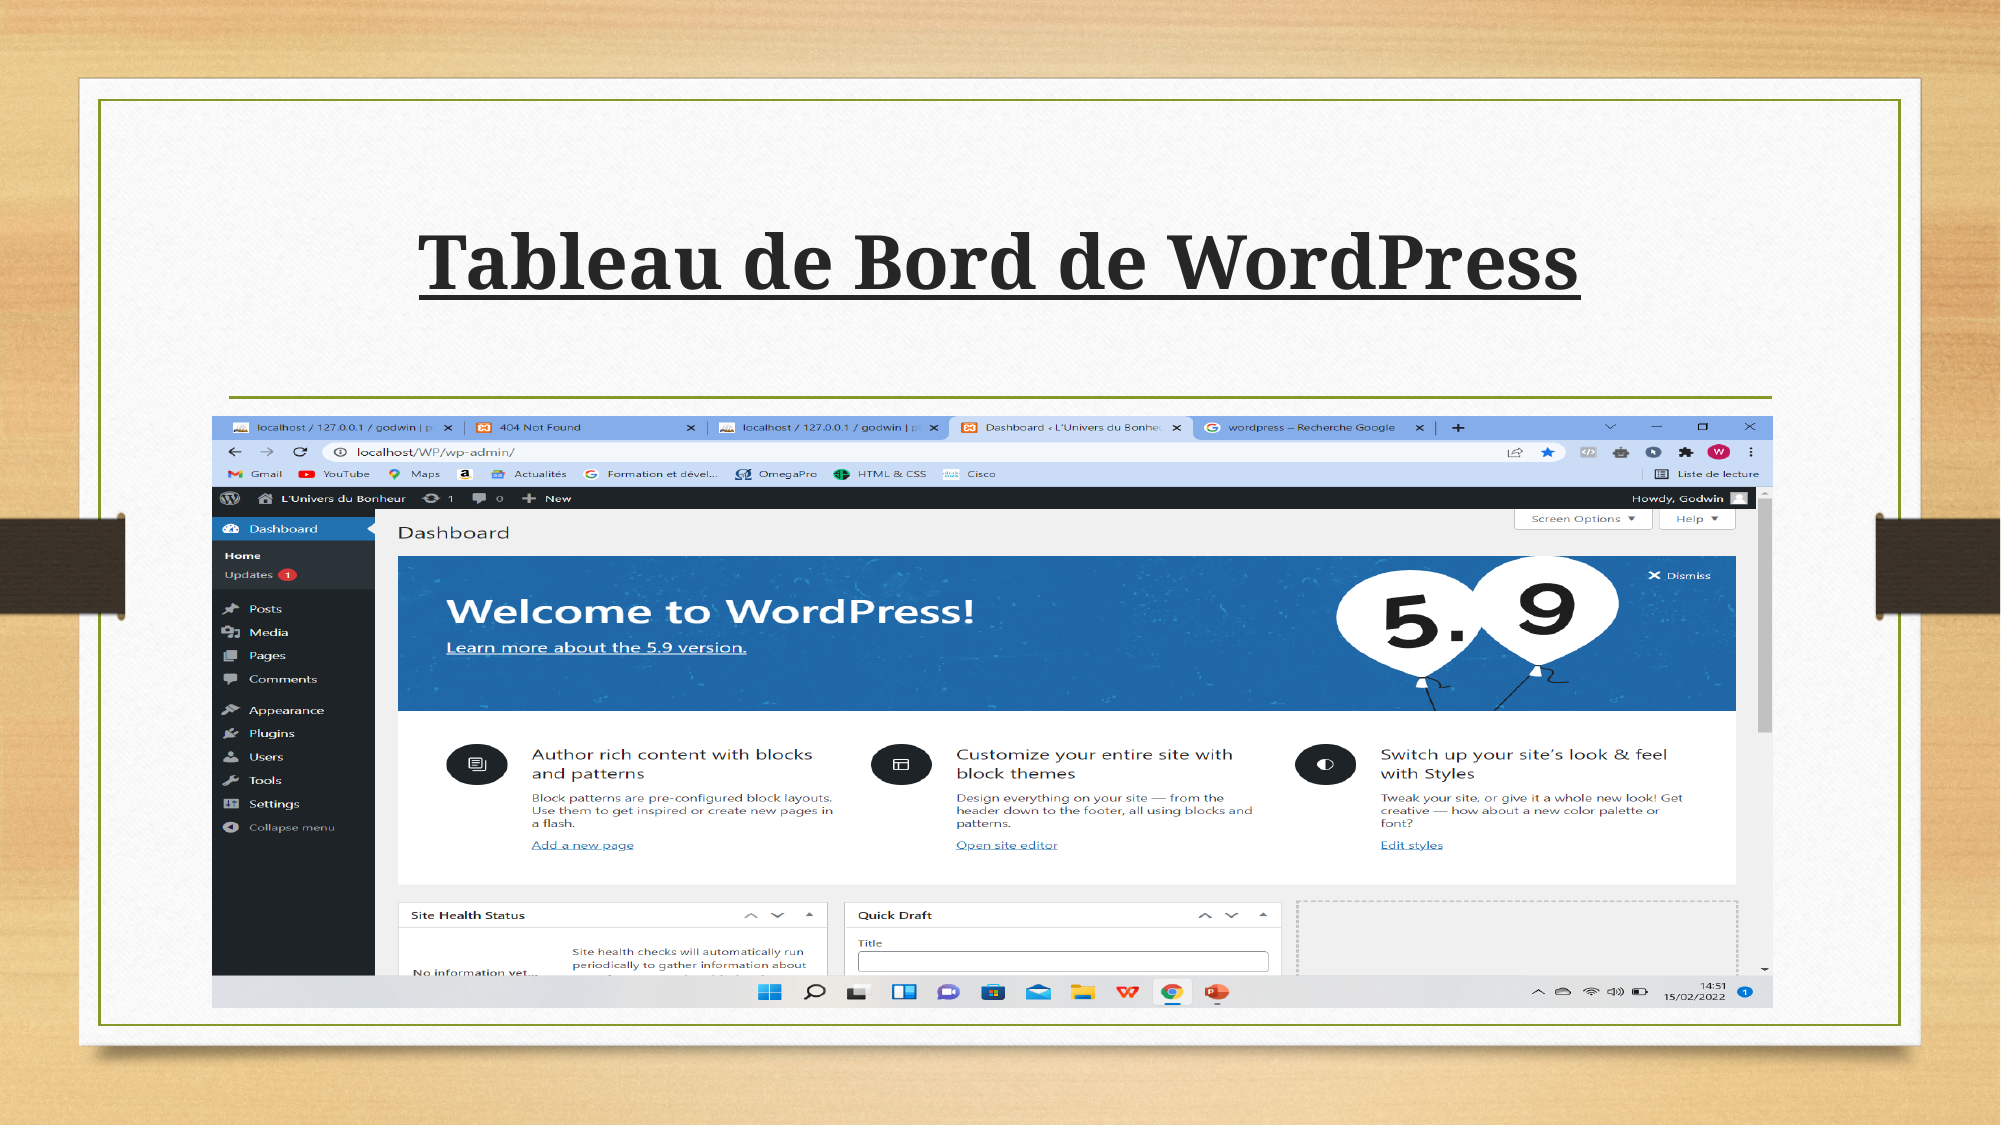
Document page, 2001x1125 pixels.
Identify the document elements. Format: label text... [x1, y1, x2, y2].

picture [0, 0, 2001, 1125]
title Tableau de Bord de WordPress [212, 161, 1788, 358]
